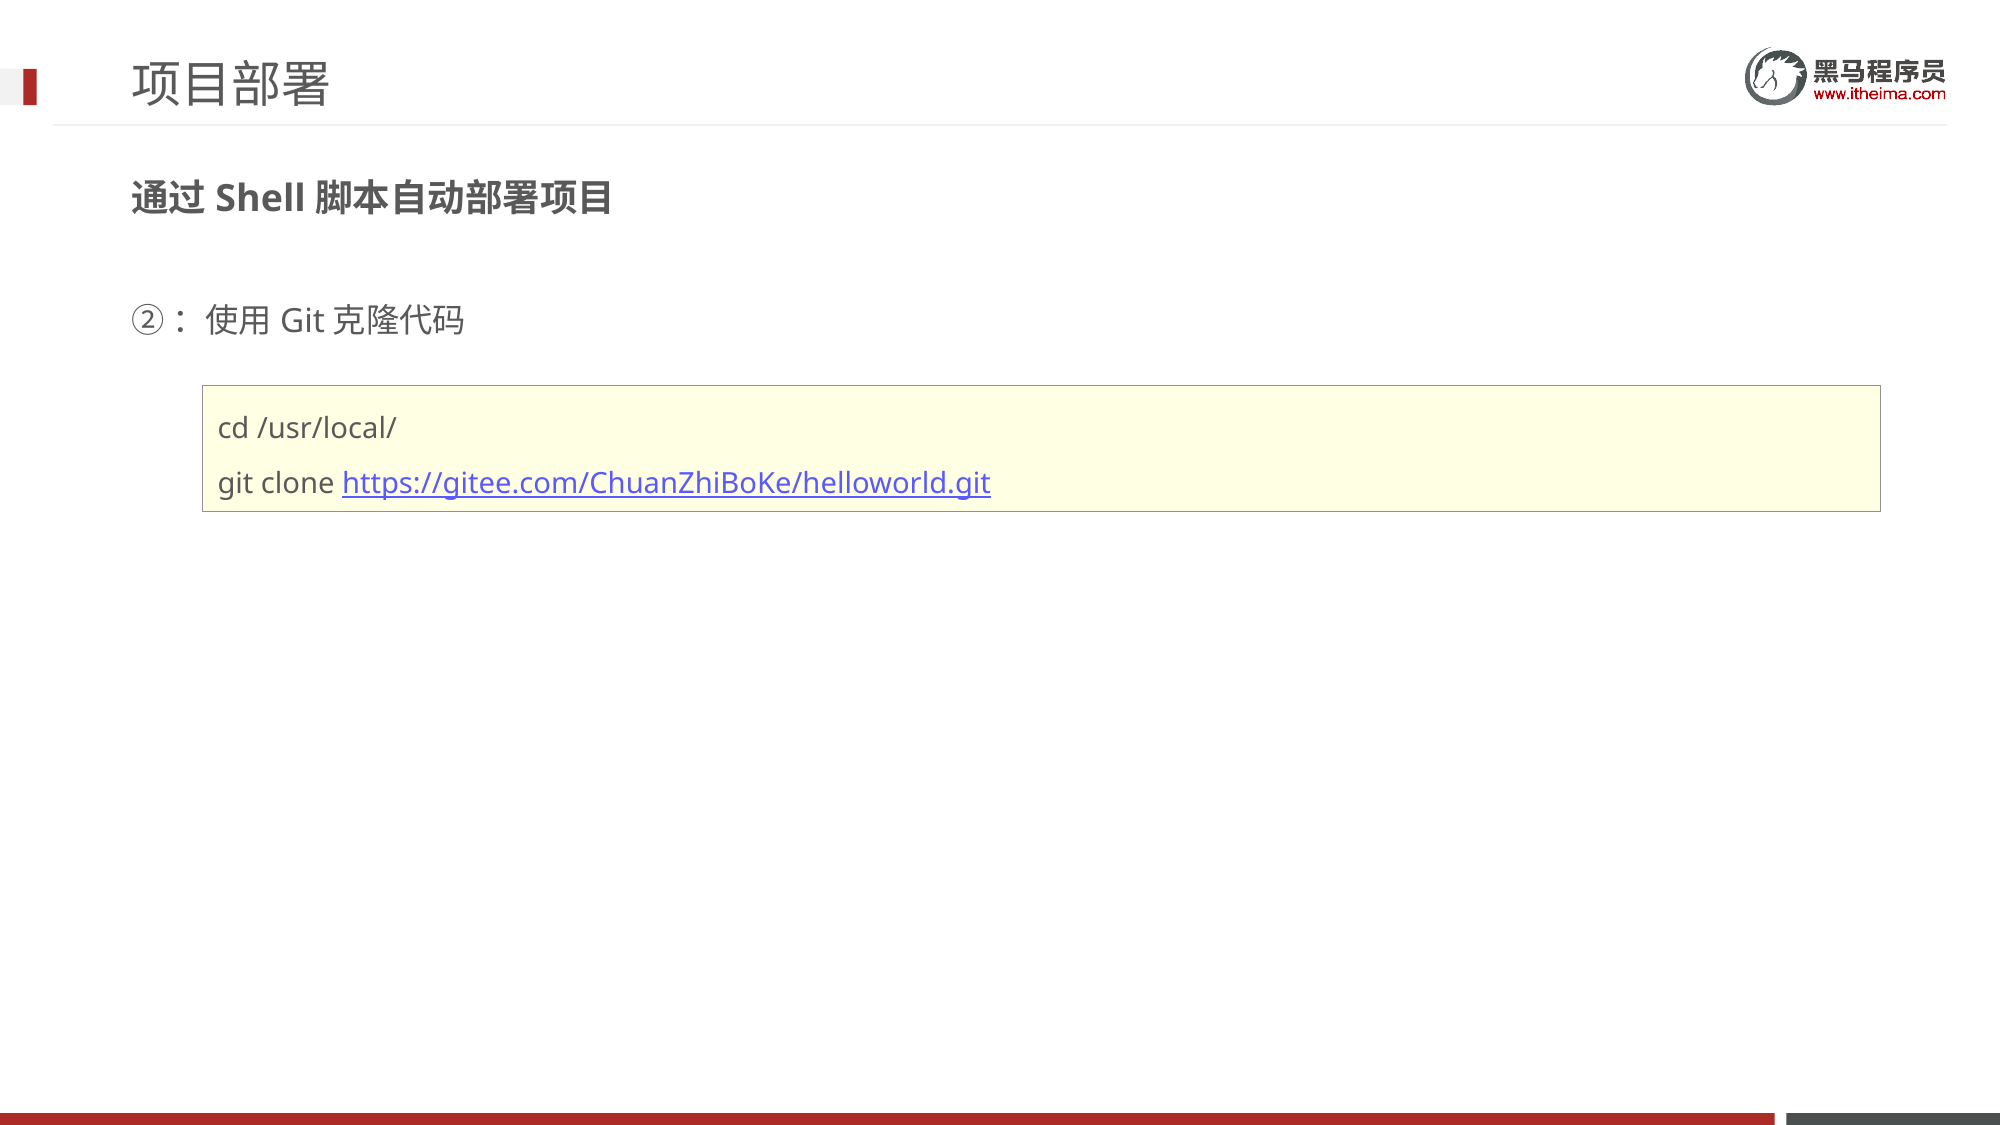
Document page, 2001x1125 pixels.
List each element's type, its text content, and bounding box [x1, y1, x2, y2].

list 通过Shell脚本自动部署项目 [116, 154, 1880, 239]
title 项目部署 [116, 40, 1556, 125]
text_box cd /usr/local/ git clone https://gitee.com/ChuanZhiBoKe/helloworld.git [202, 384, 1880, 512]
text_box ②：使用Git克隆代码 [116, 271, 1845, 535]
picture [1744, 46, 1946, 106]
